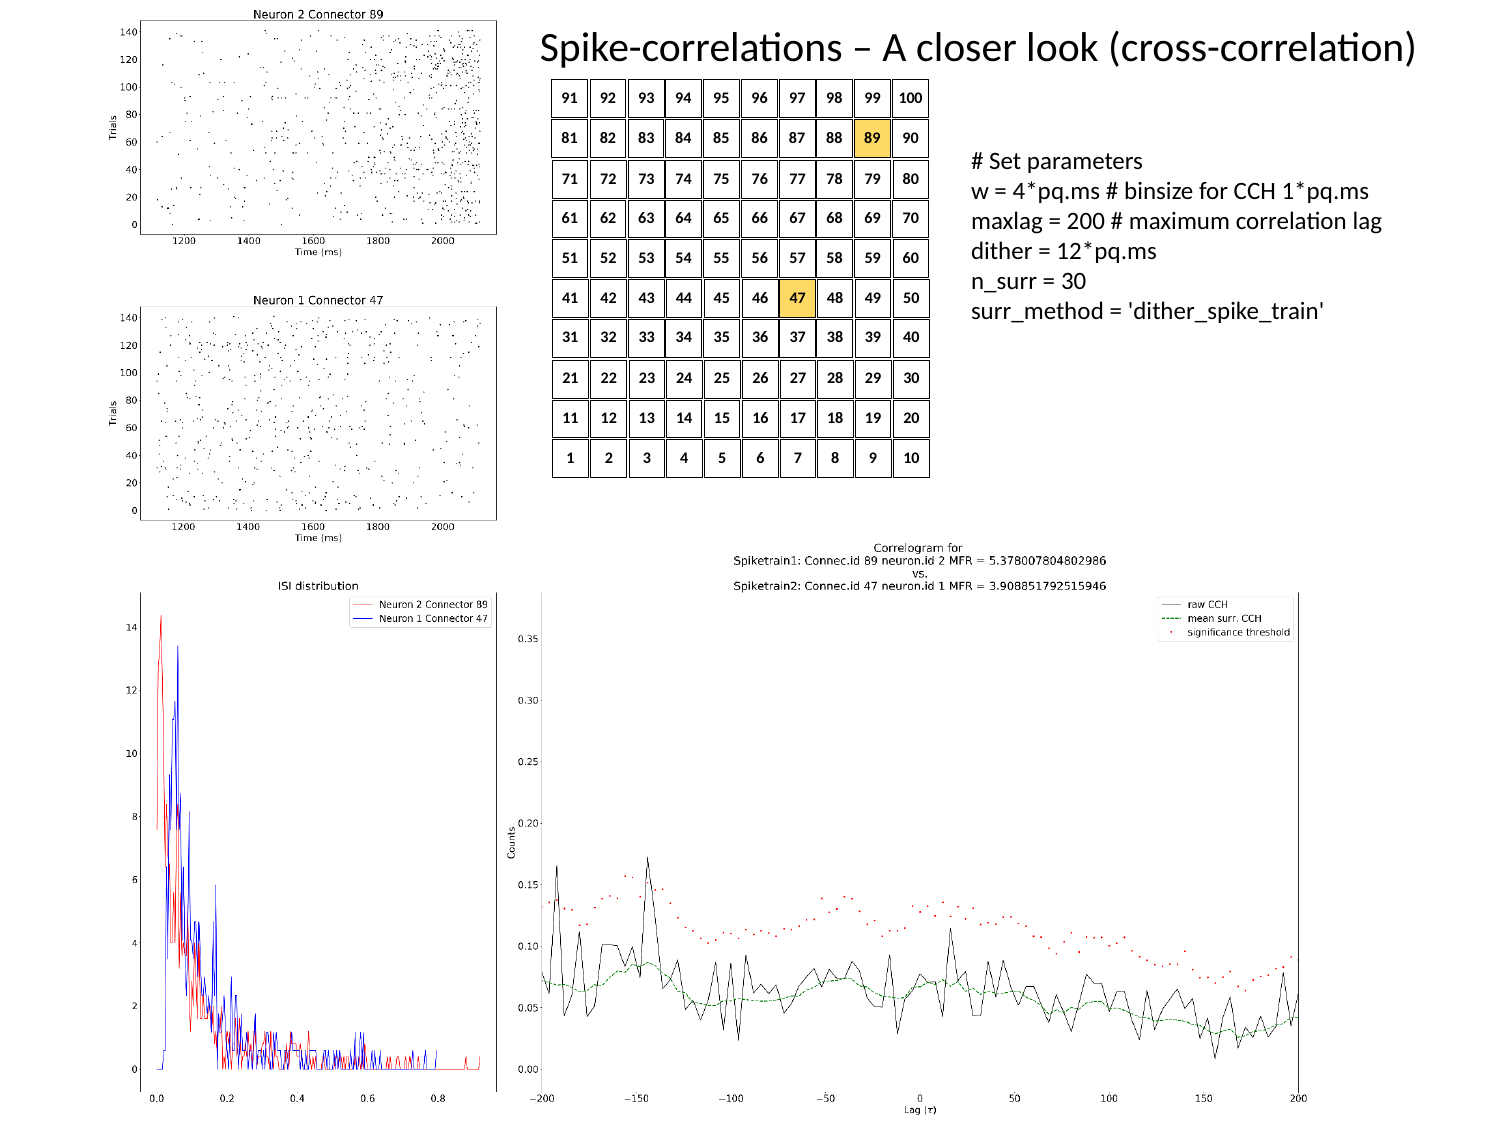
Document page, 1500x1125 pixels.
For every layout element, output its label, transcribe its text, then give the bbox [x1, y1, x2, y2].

text_box Spike-correlations – A closer look (cross-correlation) [1320, 12, 1438, 78]
picture [99, 0, 1317, 1125]
text_box # Set parameters w = 4*pq.ms # binsize for CCH 1*pq.ms maxlag = 200 # maximum correlation lag dither = 12*pq.ms n_surr = 30 surr_method = 'dither_spike_train' [1320, 137, 1413, 332]
